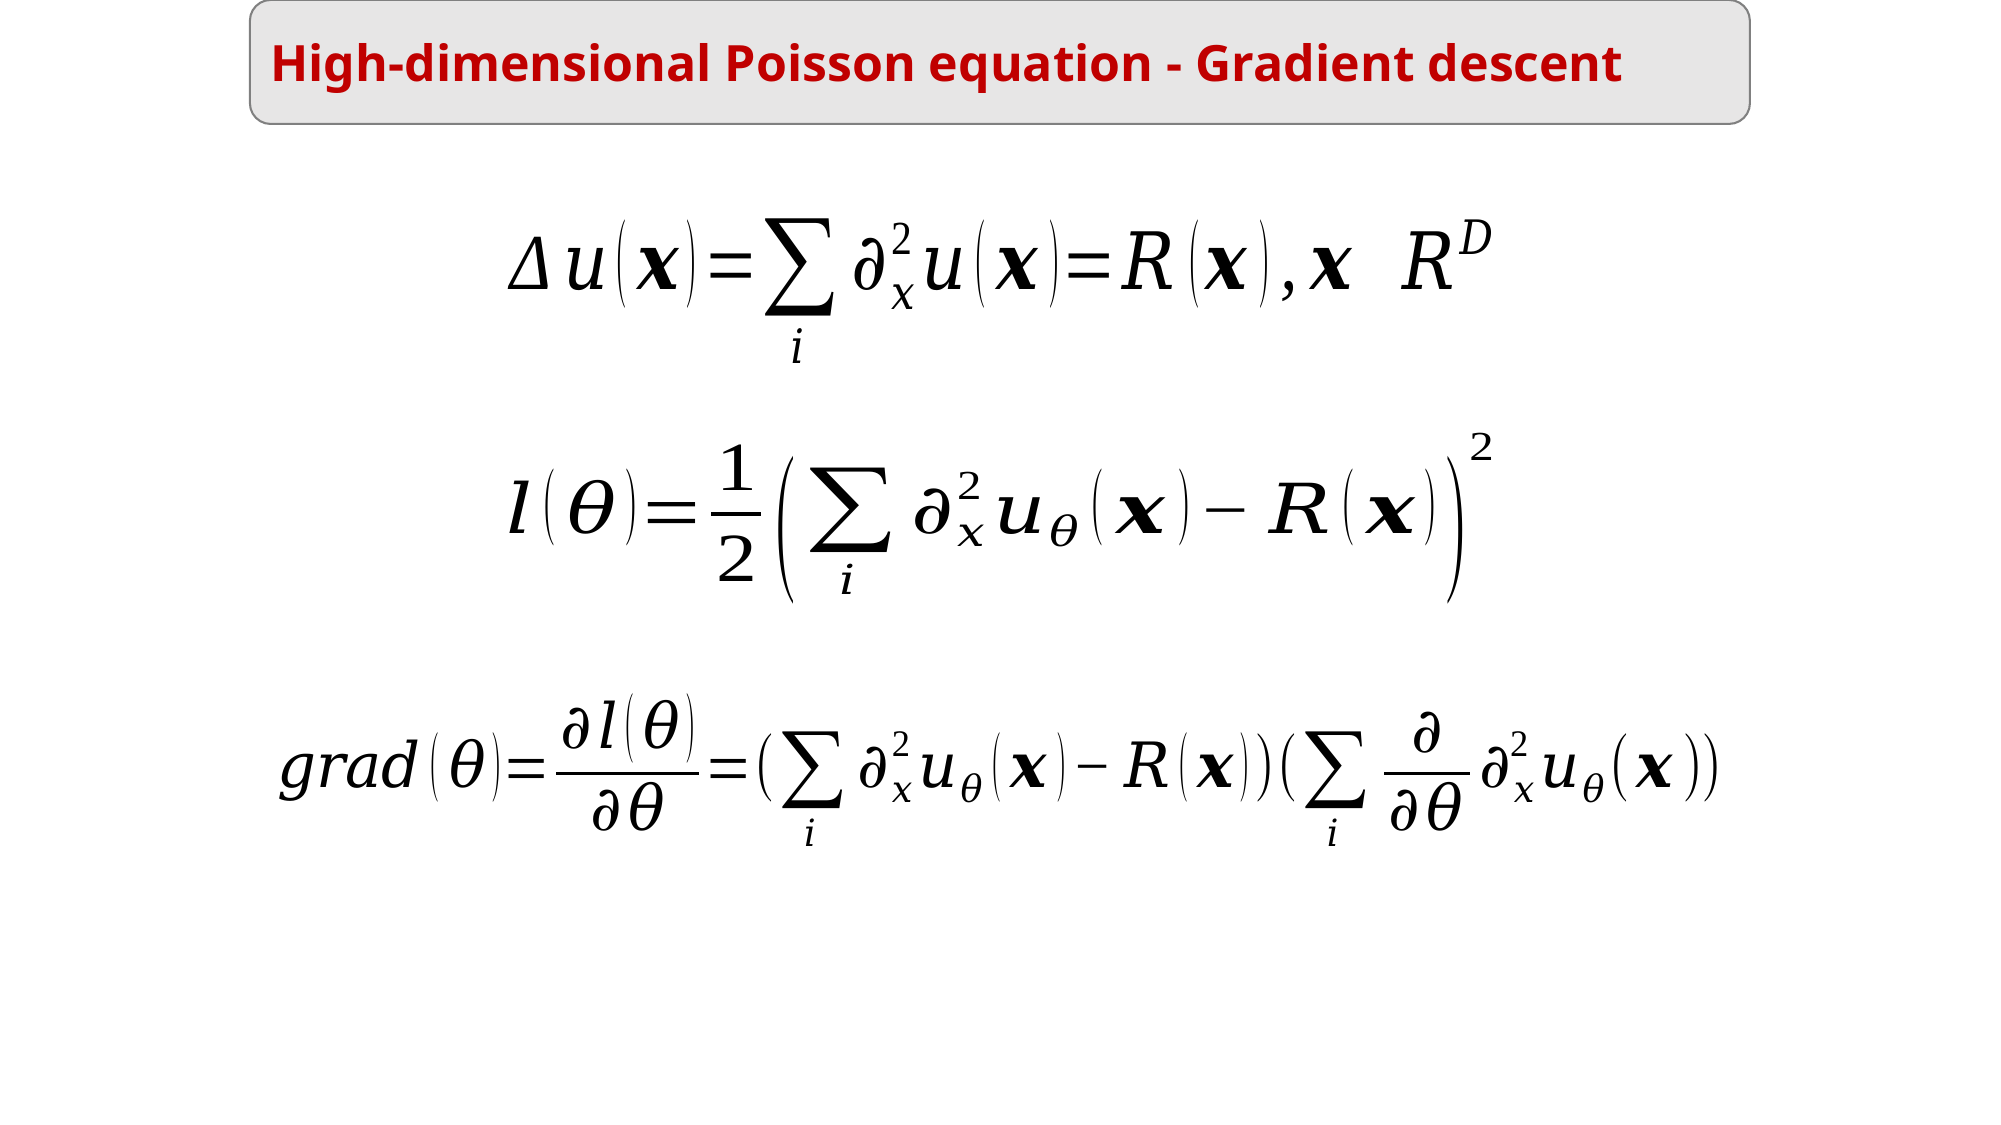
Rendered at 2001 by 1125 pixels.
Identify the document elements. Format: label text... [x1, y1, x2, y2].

text_box High-dimensional Poisson equation - Gradient descent [248, 0, 1751, 125]
